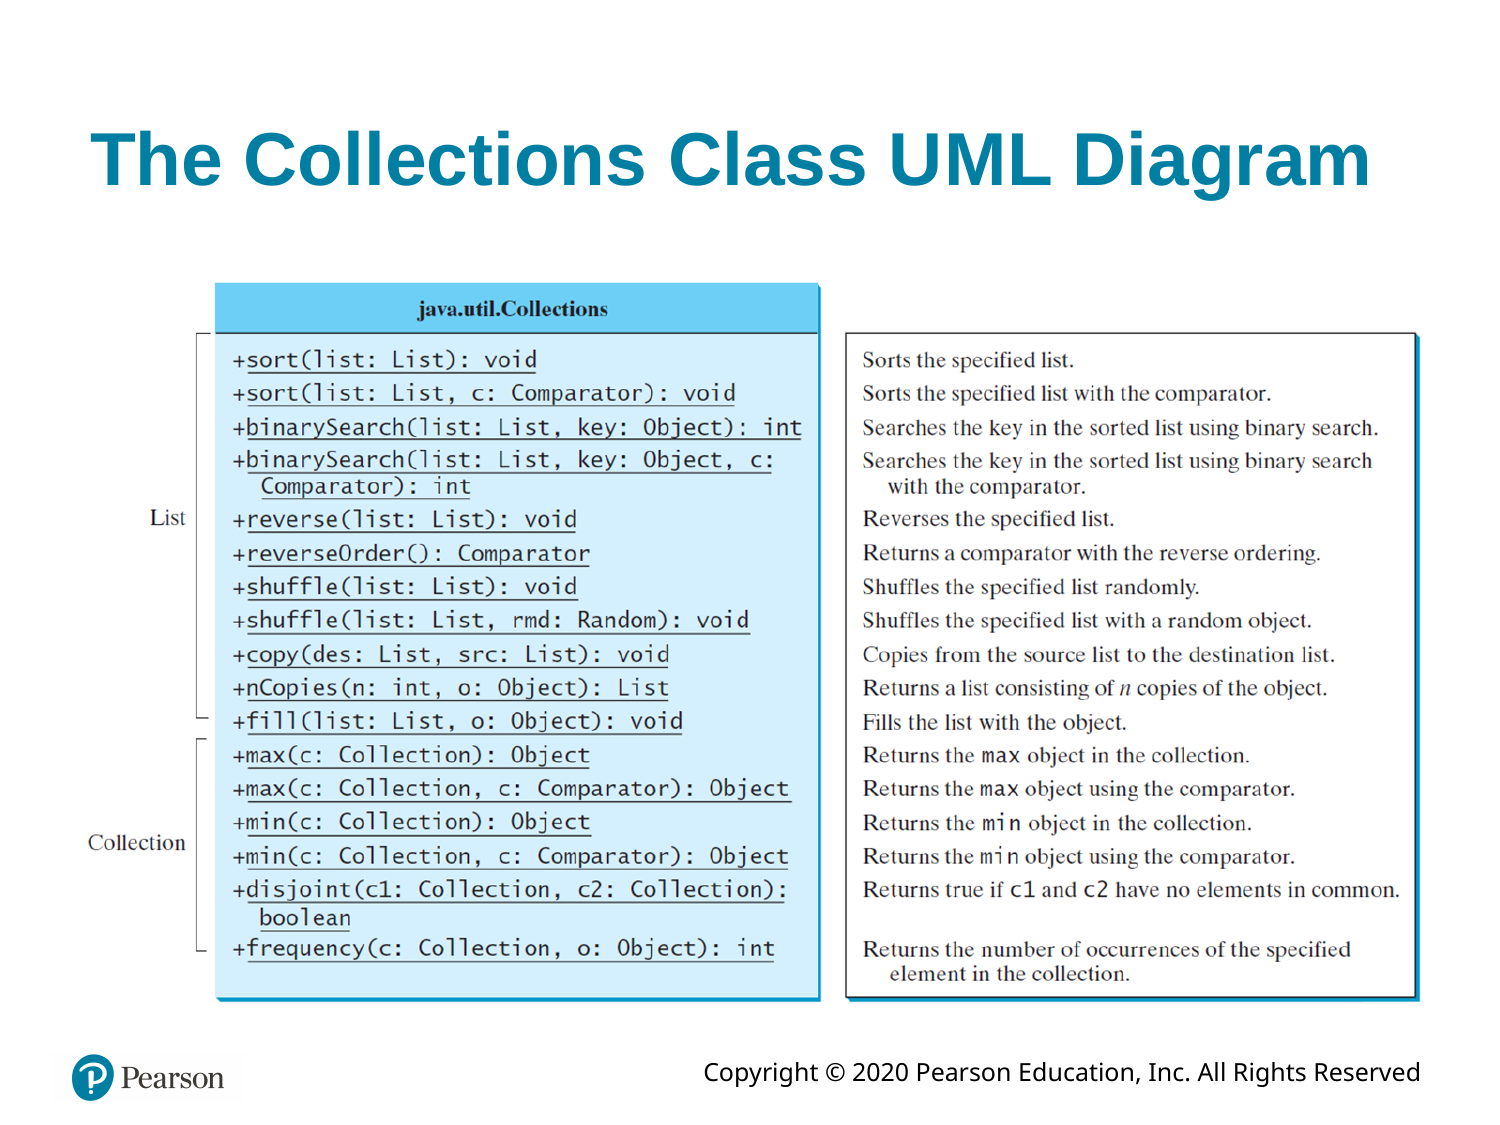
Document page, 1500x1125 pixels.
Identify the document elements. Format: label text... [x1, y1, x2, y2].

picture [51, 1053, 245, 1102]
title The Collections Class U M L Diagram [75, 35, 1425, 216]
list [74, 266, 1426, 1009]
